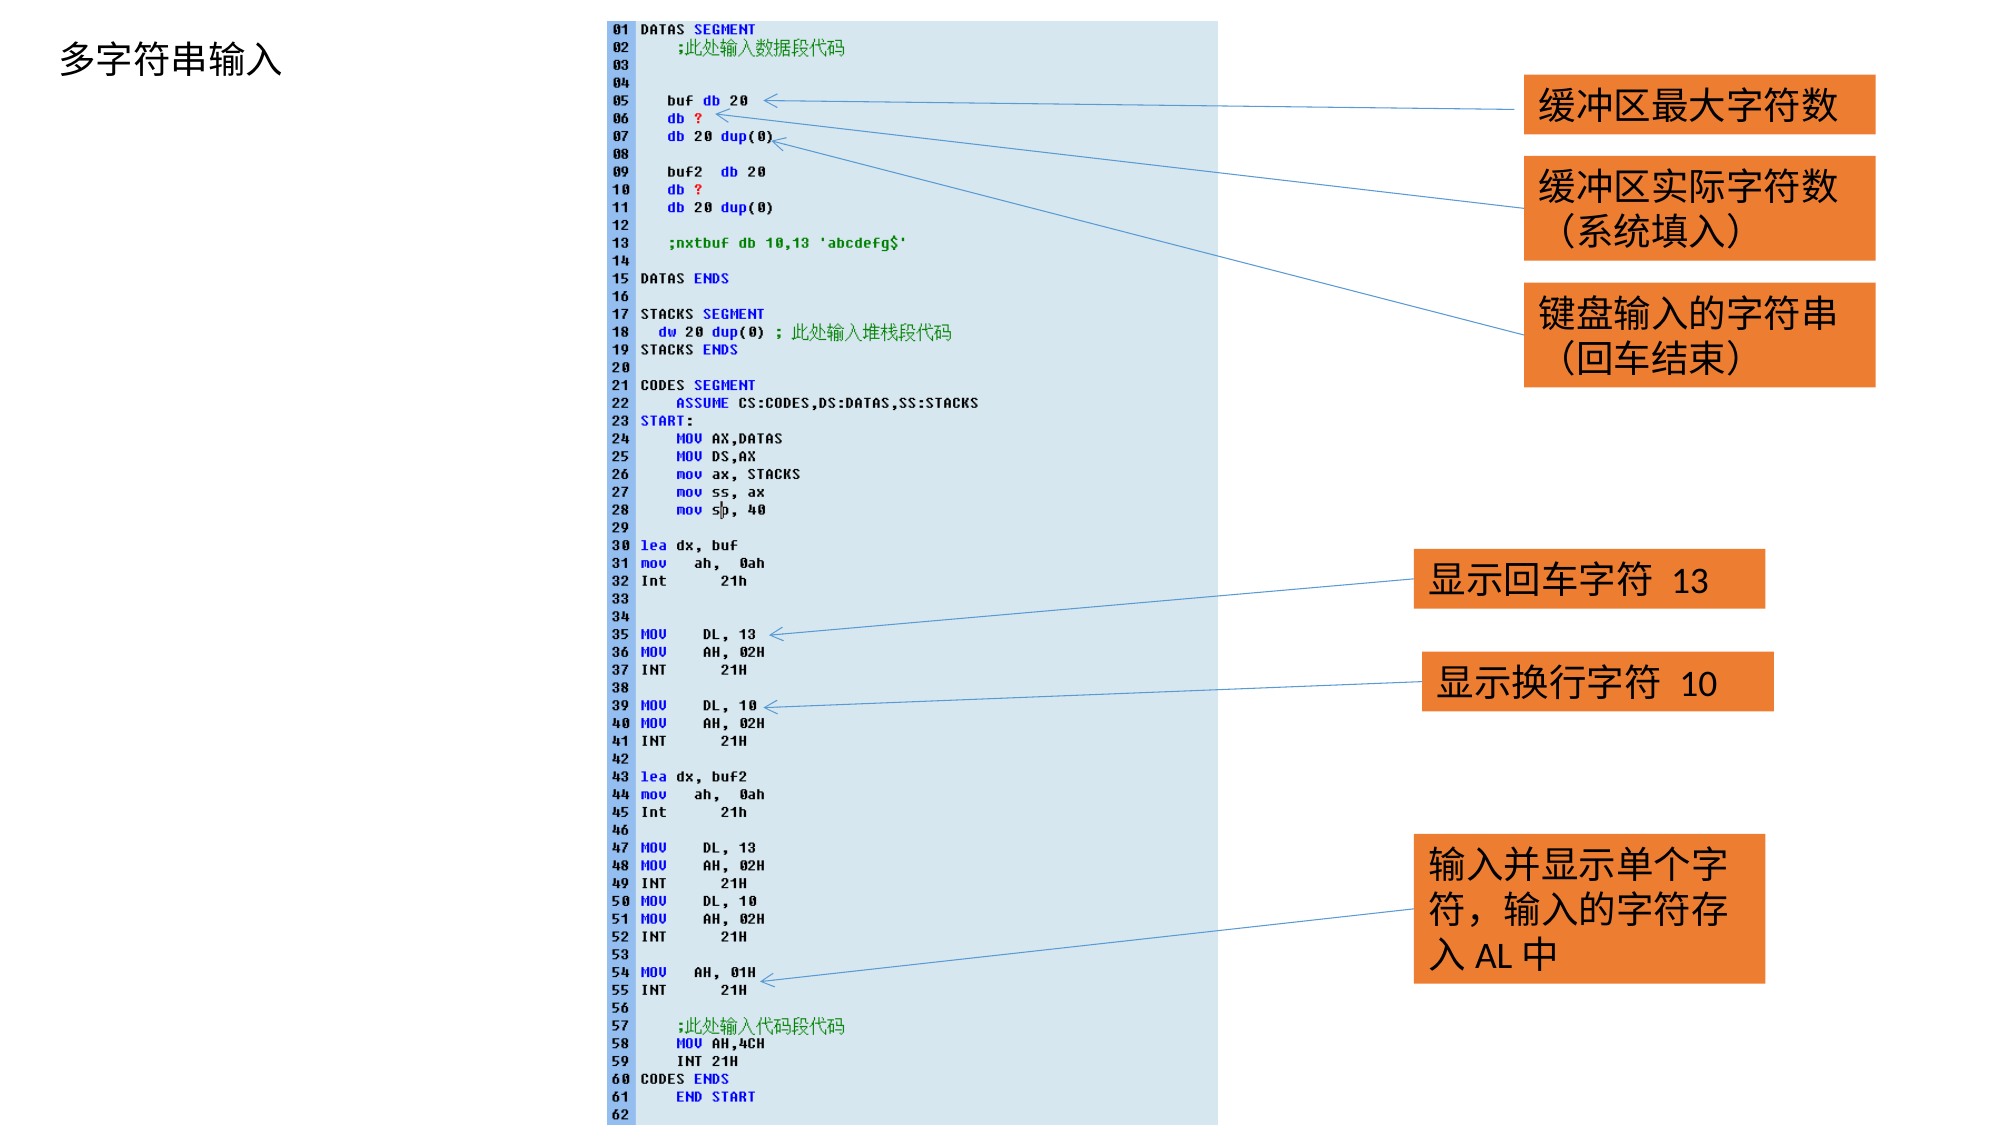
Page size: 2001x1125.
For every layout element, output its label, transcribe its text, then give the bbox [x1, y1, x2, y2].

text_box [759, 909, 1414, 982]
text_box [715, 113, 1525, 209]
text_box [763, 100, 1515, 110]
text_box 多字符串输入 [43, 28, 413, 89]
text_box 缓冲区最大字符数 [1524, 74, 1876, 135]
text_box 键盘输入的字符串（回车结束） [1524, 282, 1876, 388]
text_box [768, 579, 1414, 636]
text_box 输入并显示单个字符，输入的字符存入AL中 [1413, 833, 1766, 984]
text_box 显示回车字符 13 [1413, 548, 1766, 609]
text_box 缓冲区实际字符数（系统填入） [1525, 155, 1876, 261]
text_box 显示换行字符 10 [1422, 651, 1774, 712]
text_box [763, 681, 1423, 708]
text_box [771, 140, 1525, 336]
picture [607, 21, 1218, 1125]
